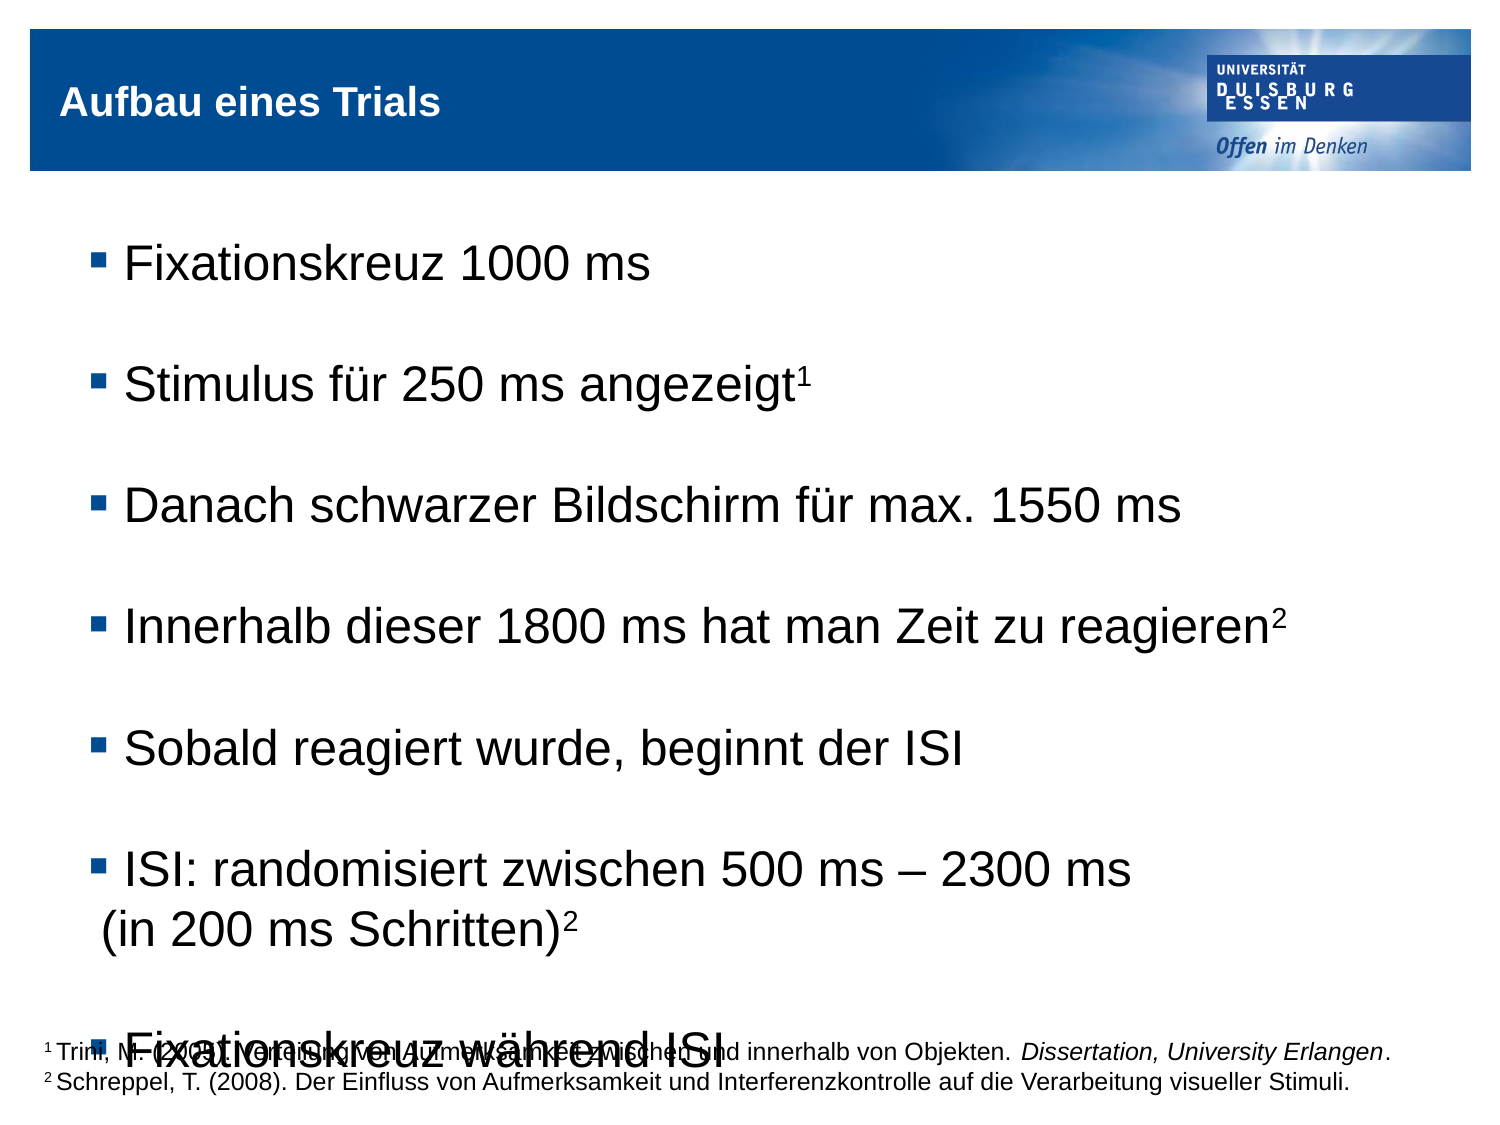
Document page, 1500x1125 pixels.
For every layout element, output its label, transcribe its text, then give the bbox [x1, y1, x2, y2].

picture [1152, 29, 1471, 171]
list Fixationskreuz 1000 ms Stimulus für 250 ms angezeigt1 Danach schwarzer Bildschirm für max. 1550 ms Innerhalb dieser 1800 ms hat man Zeit zu reagieren2 Sobald reagiert wurde, beginnt der ISI ISI: randomisiert zwischen 500 ms – 2300 ms (in 200 ms Schritten)2 Fixationskreuz während ISI [29, 200, 1471, 1003]
title Aufbau eines Trials [29, 29, 1152, 172]
text_box 1 Trini, M. (2005). Verteilung von Aufmerksamkeit zwischen und innerhalb von Objekten. Dissertation, University Erlangen. 2 Schreppel, T. (2008). Der Einfluss von Aufmerksamkeit und Interferenzkontrolle auf die Verarbeitung visueller Stimuli. [29, 1028, 1466, 1103]
